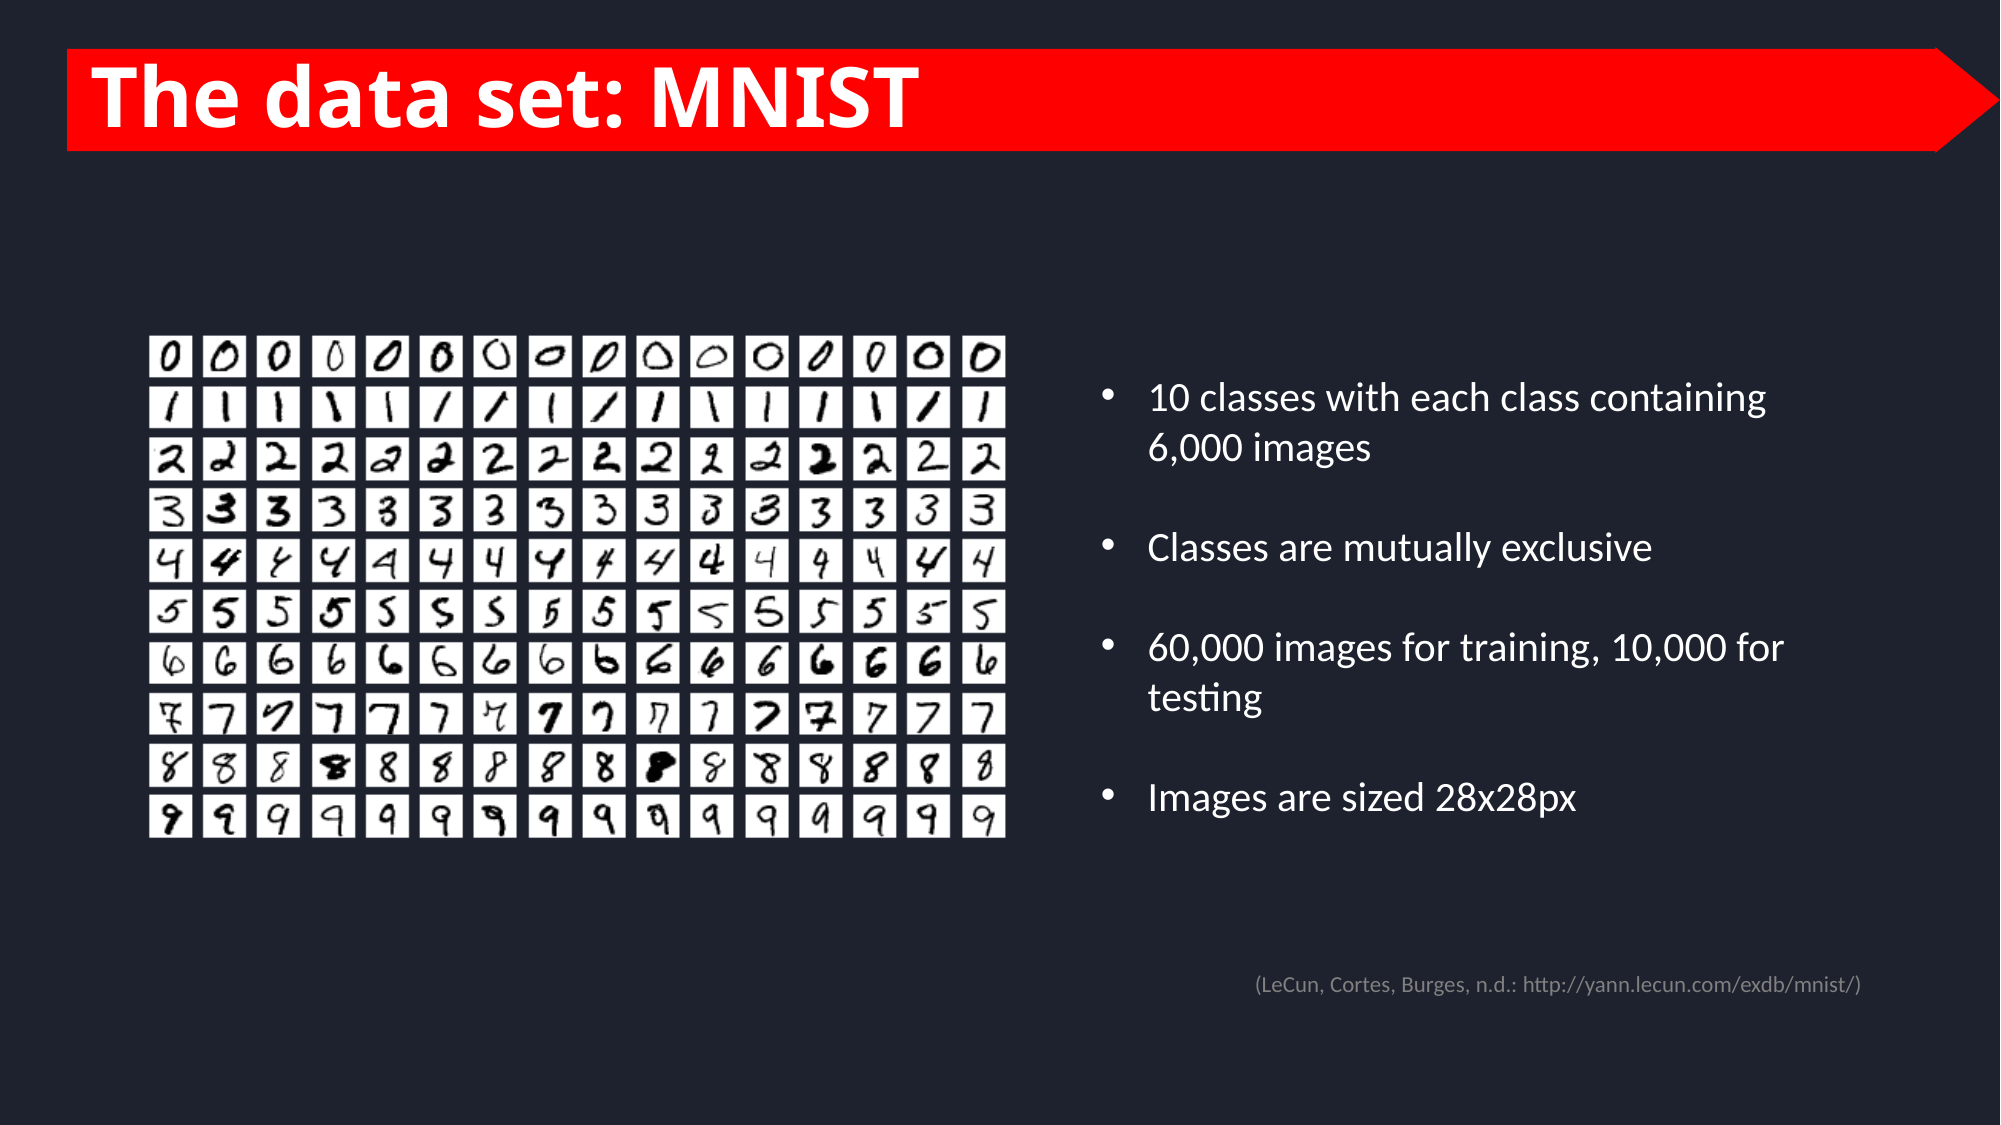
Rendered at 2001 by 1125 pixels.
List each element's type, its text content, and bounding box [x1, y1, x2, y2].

text_box 10 classes with each class containing 6,000 images Classes are mutually exclusive 60,000 images for training, 10,000 for testing Images are sized 28x28px [1086, 362, 1809, 827]
text_box (LeCun, Cortes, Burges, n.d.: http://yann.lecun.com/exdb/mnist/) [1240, 962, 2000, 1005]
picture [108, 319, 1021, 875]
title The data set: MNIST [75, 47, 1933, 153]
